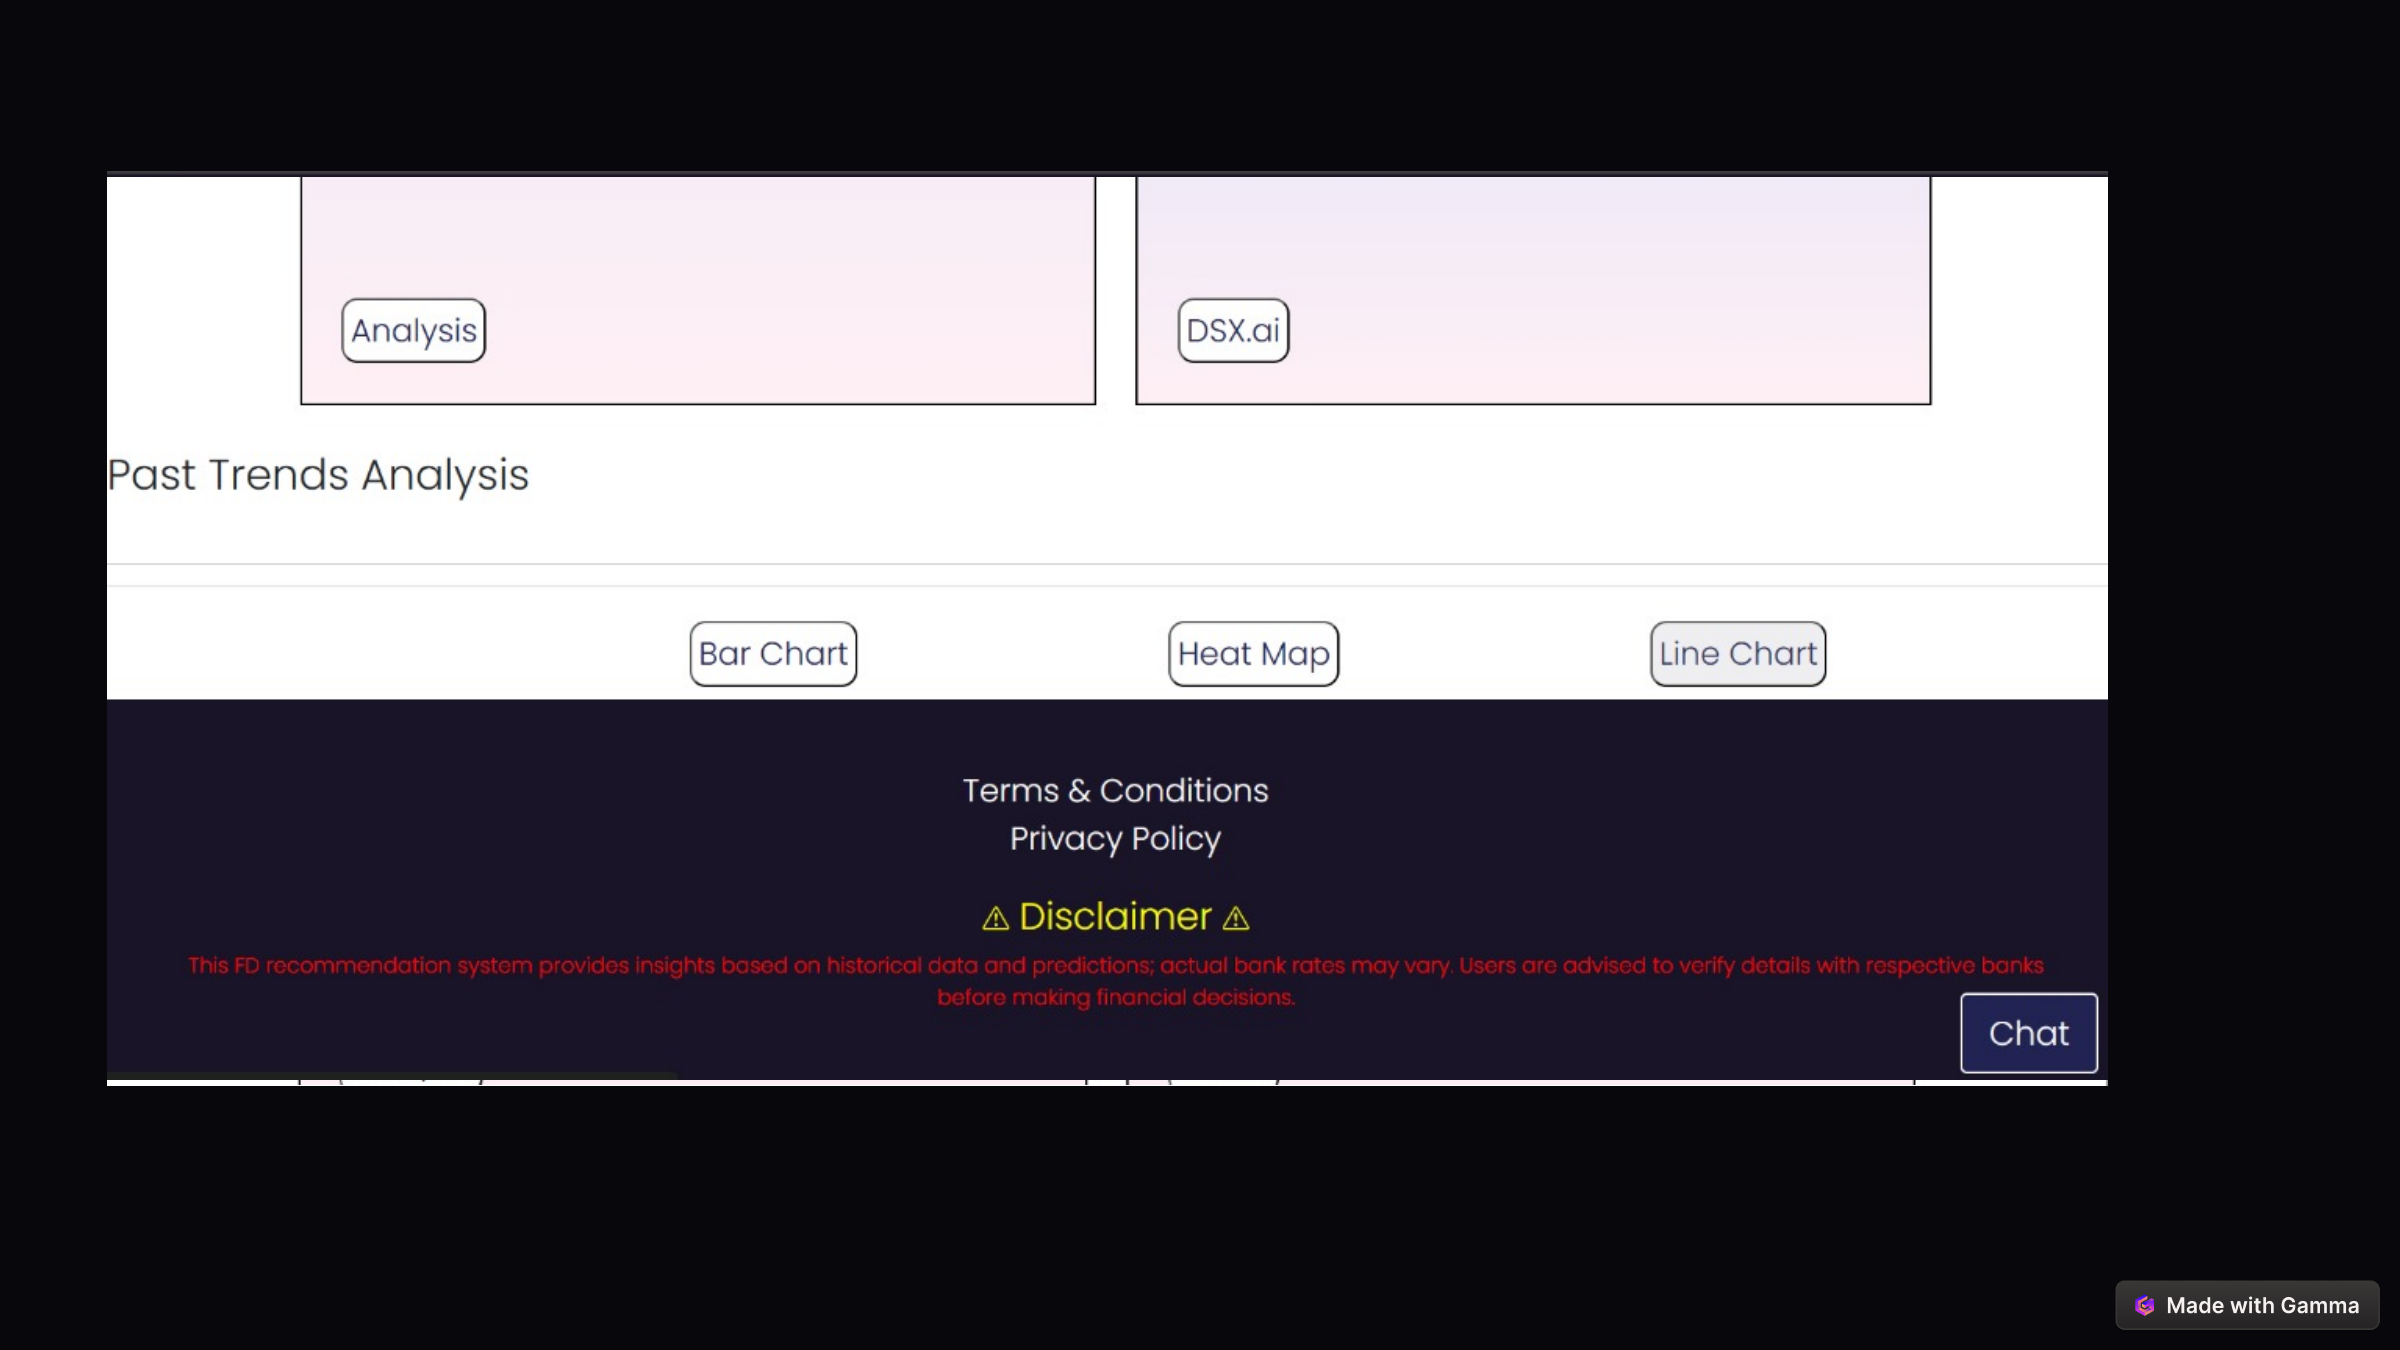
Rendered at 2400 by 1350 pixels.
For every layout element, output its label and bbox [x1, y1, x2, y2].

picture [2106, 1271, 2389, 1339]
picture [107, 171, 2108, 1086]
